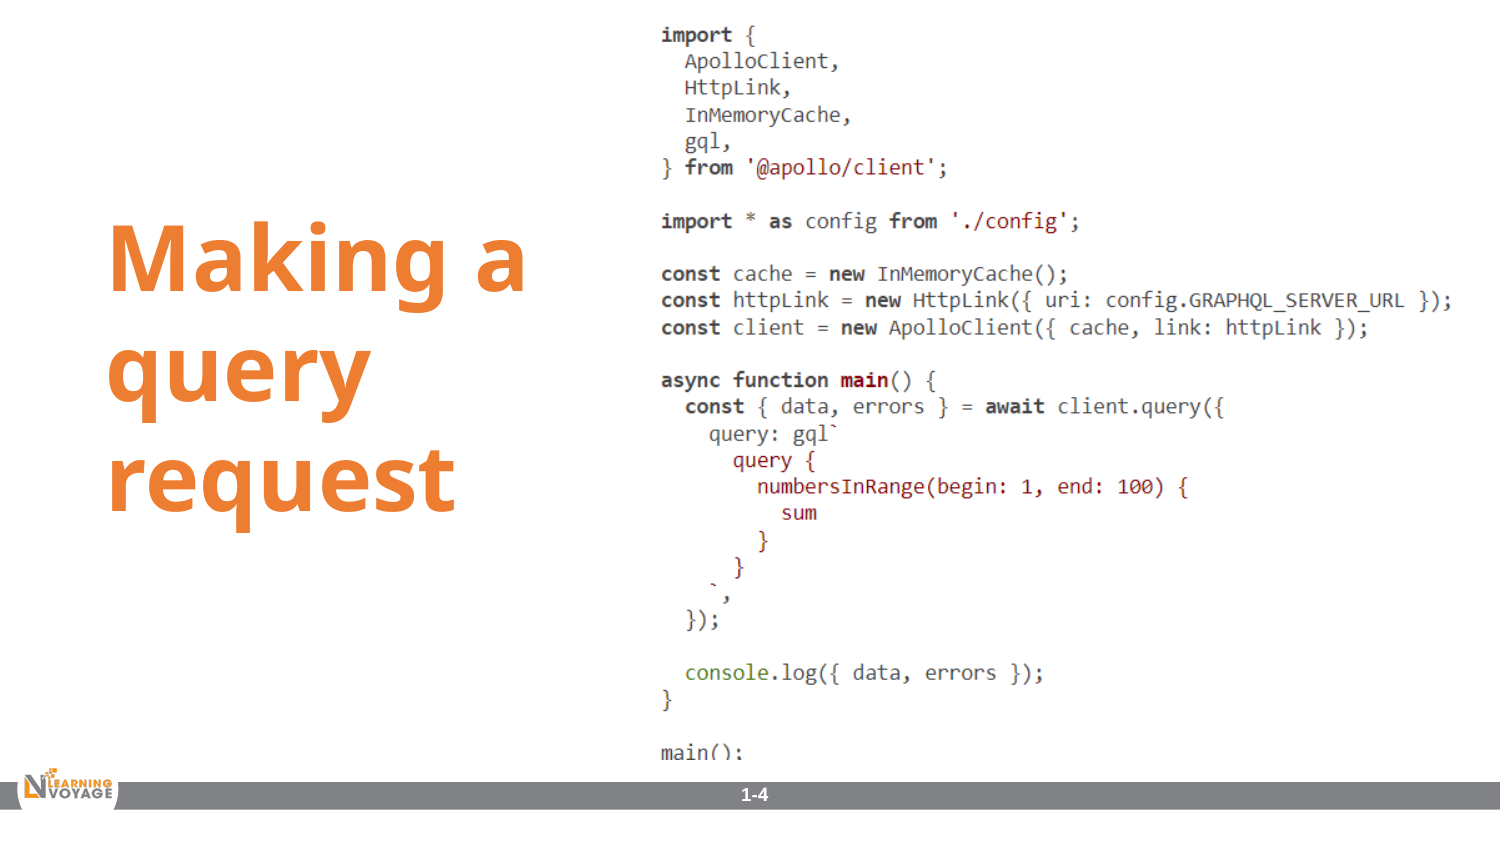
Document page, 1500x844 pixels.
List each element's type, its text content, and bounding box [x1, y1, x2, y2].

text_box Making a query request [90, 306, 650, 423]
picture [0, 706, 144, 844]
picture [650, 12, 1464, 760]
slide_number 1-4 [692, 770, 784, 821]
